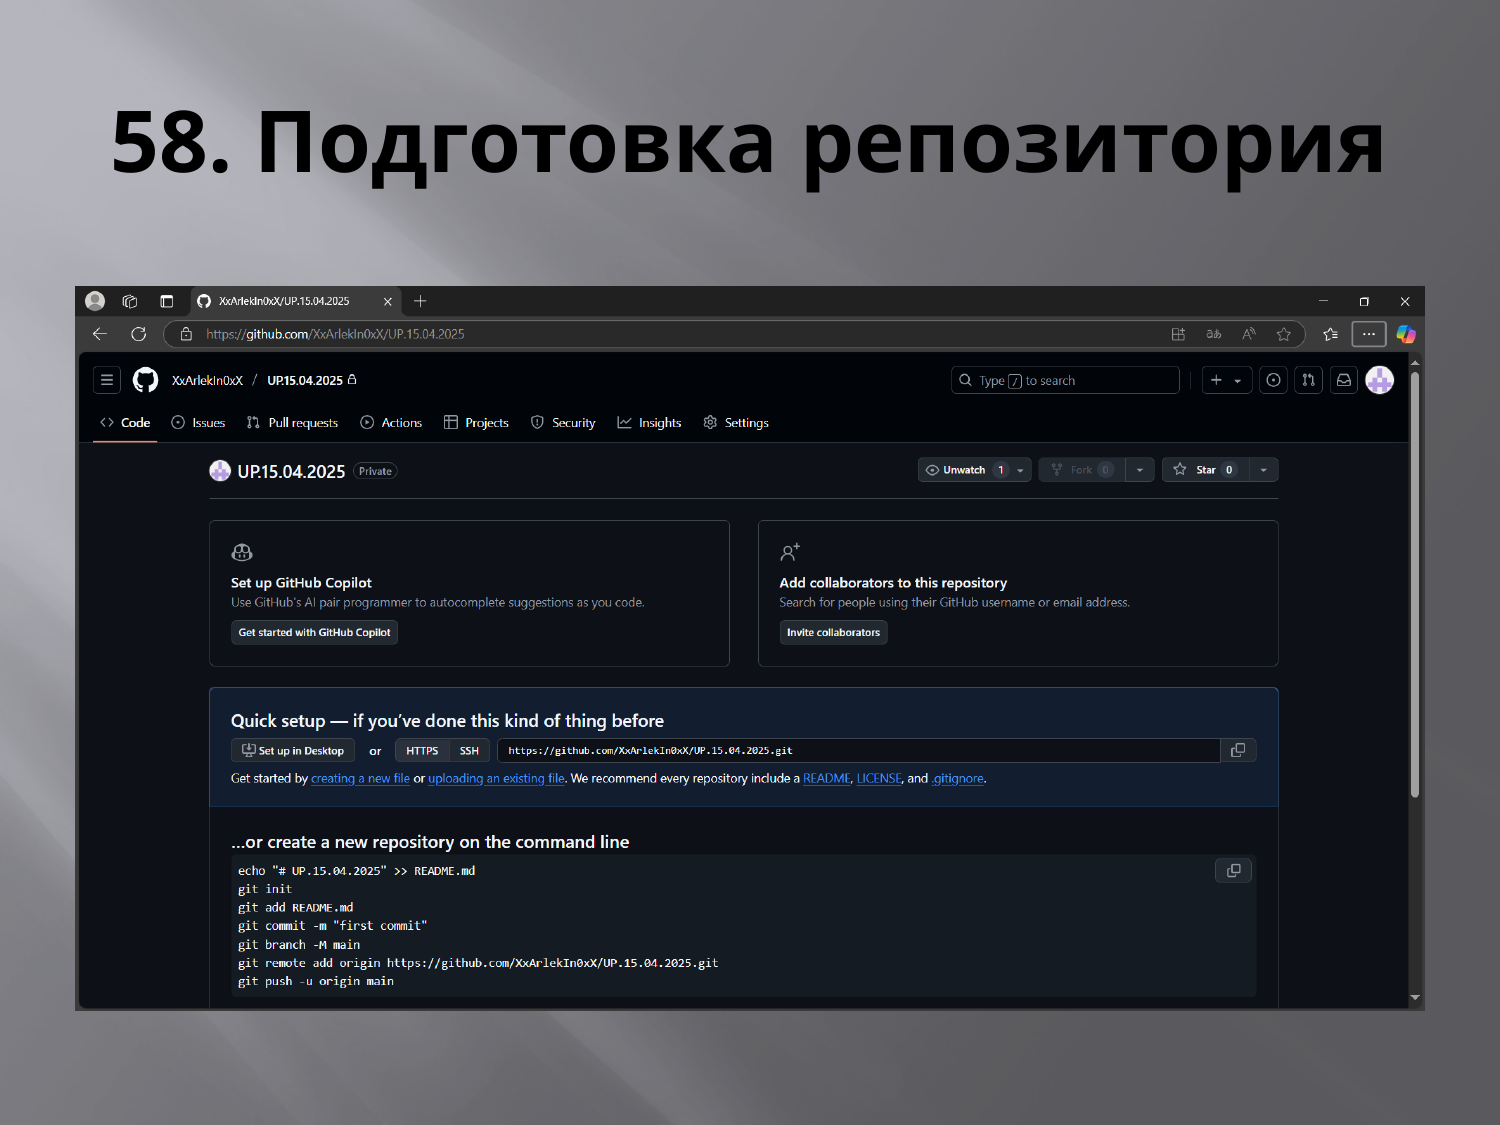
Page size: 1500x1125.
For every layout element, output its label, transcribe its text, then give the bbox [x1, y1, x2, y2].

title 58. Подготовка репозитория [75, 45, 1425, 233]
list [74, 286, 1426, 1011]
